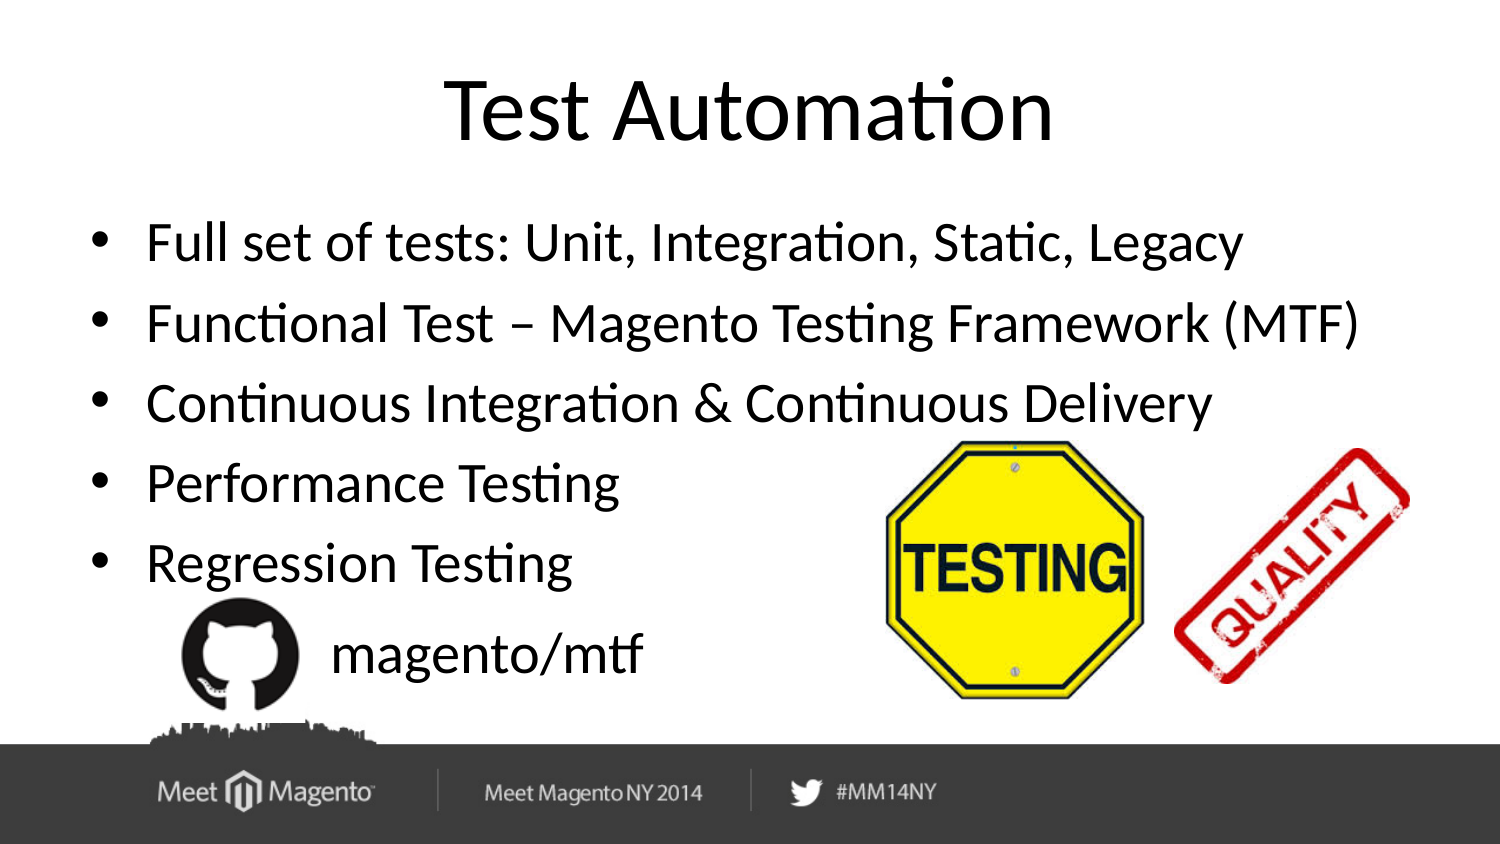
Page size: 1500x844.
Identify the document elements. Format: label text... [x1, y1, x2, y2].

text_box magento/mtf [315, 608, 880, 693]
picture [0, 0, 1500, 844]
text_box magento/mtf [1149, 608, 1360, 693]
title Test Automation [75, 33, 1425, 175]
list Full set of tests: Unit, Integration, Static, Legacy Functional Test – Magento Testing Framework (MTF) Continuous Integration & Continuous Delivery Performance Testing Regression Testing [75, 196, 1425, 607]
